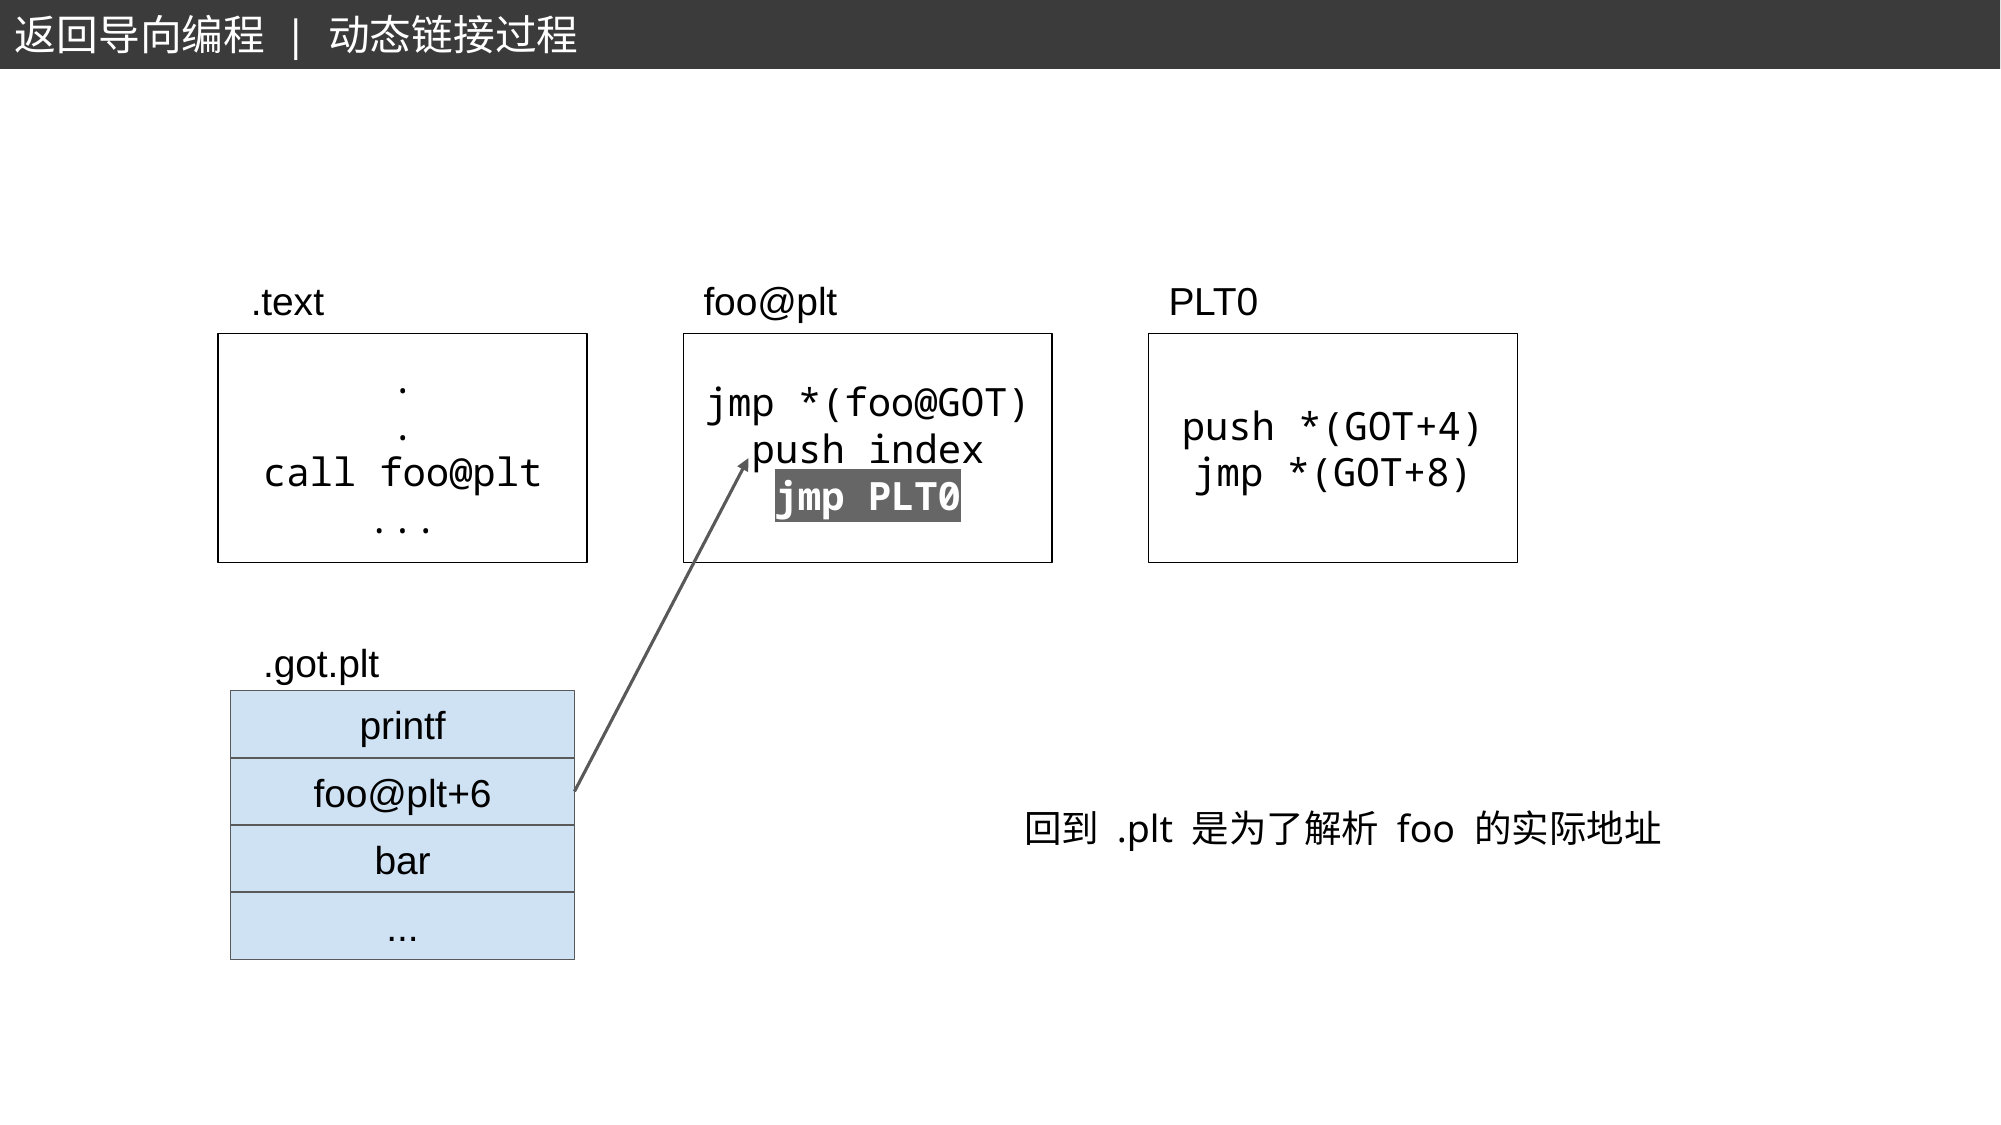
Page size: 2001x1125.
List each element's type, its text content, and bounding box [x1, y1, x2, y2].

text_box jmp *(foo@GOT) push index jmp PLT0 [683, 333, 1053, 563]
text_box .text [230, 256, 425, 346]
text_box foo@plt [683, 256, 878, 346]
text_box 返回导向编程 | 动态链接过程 [0, 1, 925, 67]
text_box foo@plt+6 [230, 757, 575, 825]
text_box .got.plt [243, 618, 437, 708]
text_box bar [230, 825, 575, 892]
text_box ... [230, 892, 575, 960]
text_box . . call foo@plt ... [218, 333, 588, 563]
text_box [574, 457, 749, 792]
text_box 回到 .plt 是为了解析 foo 的实际地址 [1009, 798, 1677, 858]
text_box push *(GOT+4) jmp *(GOT+8) [1148, 333, 1518, 563]
text_box PLT0 [1148, 256, 1343, 346]
text_box printf [230, 690, 569, 757]
